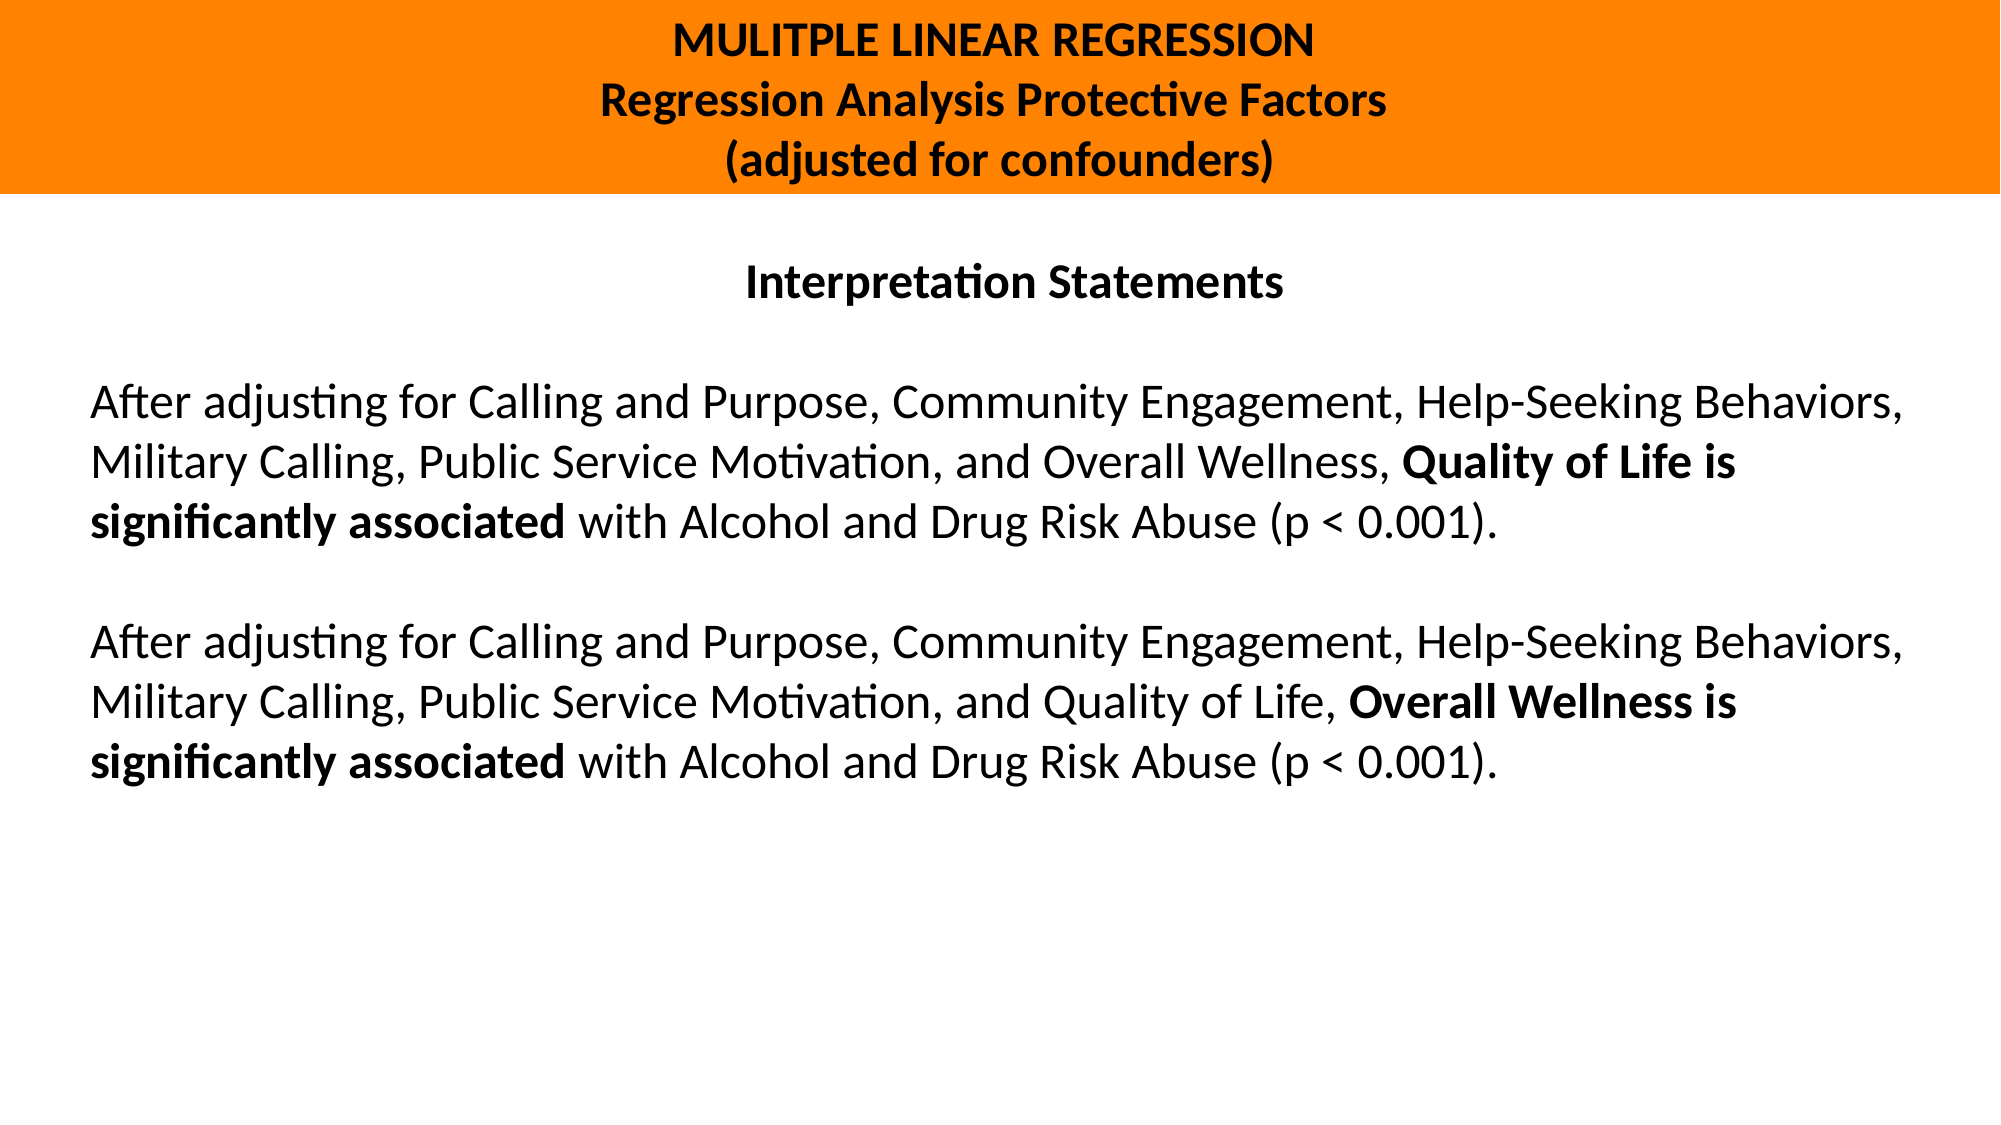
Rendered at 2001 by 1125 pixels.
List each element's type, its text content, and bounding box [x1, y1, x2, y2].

text_box Interpretation Statements After adjusting for Calling and Purpose, Community Engagement, Help-Seeking Behaviors, Military Calling, Public Service Motivation, and Overall Wellness, Quality of Life is significantly associated with Alcohol and Drug Risk Abuse (p < 0.001). After adjusting for Calling and Purpose, Community Engagement, Help-Seeking Behaviors, Military Calling, Public Service Motivation, and Quality of Life, Overall Wellness is significantly associated with Alcohol and Drug Risk Abuse (p < 0.001). [75, 240, 1955, 796]
text_box MULITPLE LINEAR REGRESSION Regression Analysis Protective Factors (adjusted for confounders) [0, 0, 2000, 194]
